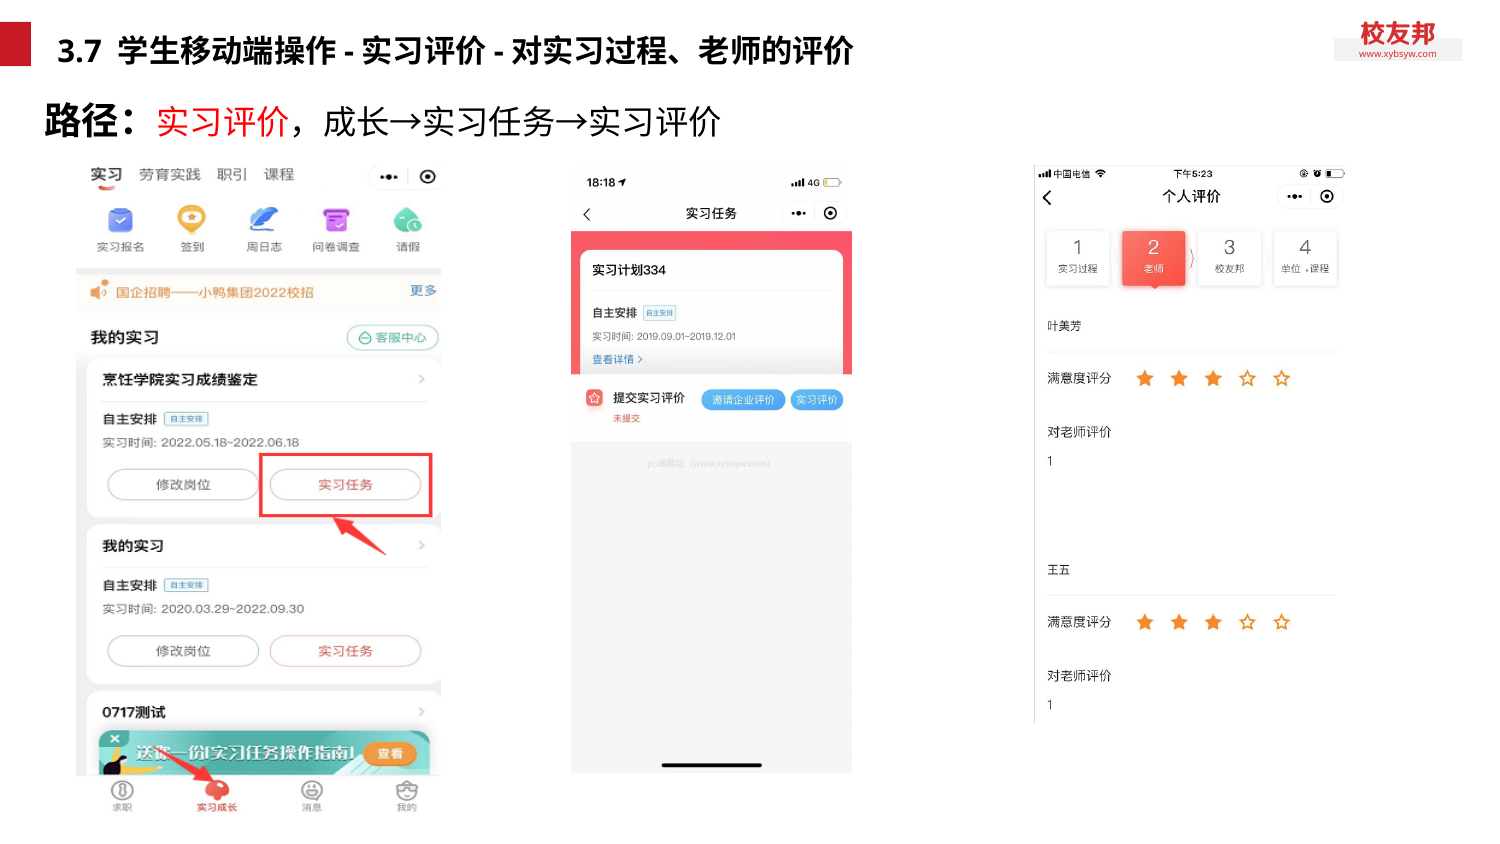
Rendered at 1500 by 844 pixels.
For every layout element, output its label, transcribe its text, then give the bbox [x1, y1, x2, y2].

picture [1034, 165, 1348, 723]
picture [76, 165, 441, 822]
title 3.7 学生移动端操作-实习评价-对实习过程、老师的评价 [42, 11, 939, 67]
text_box 路径：实习评价，成长→实习任务→实习评价 [29, 67, 1406, 150]
picture [1361, 21, 1435, 45]
picture [571, 165, 852, 774]
